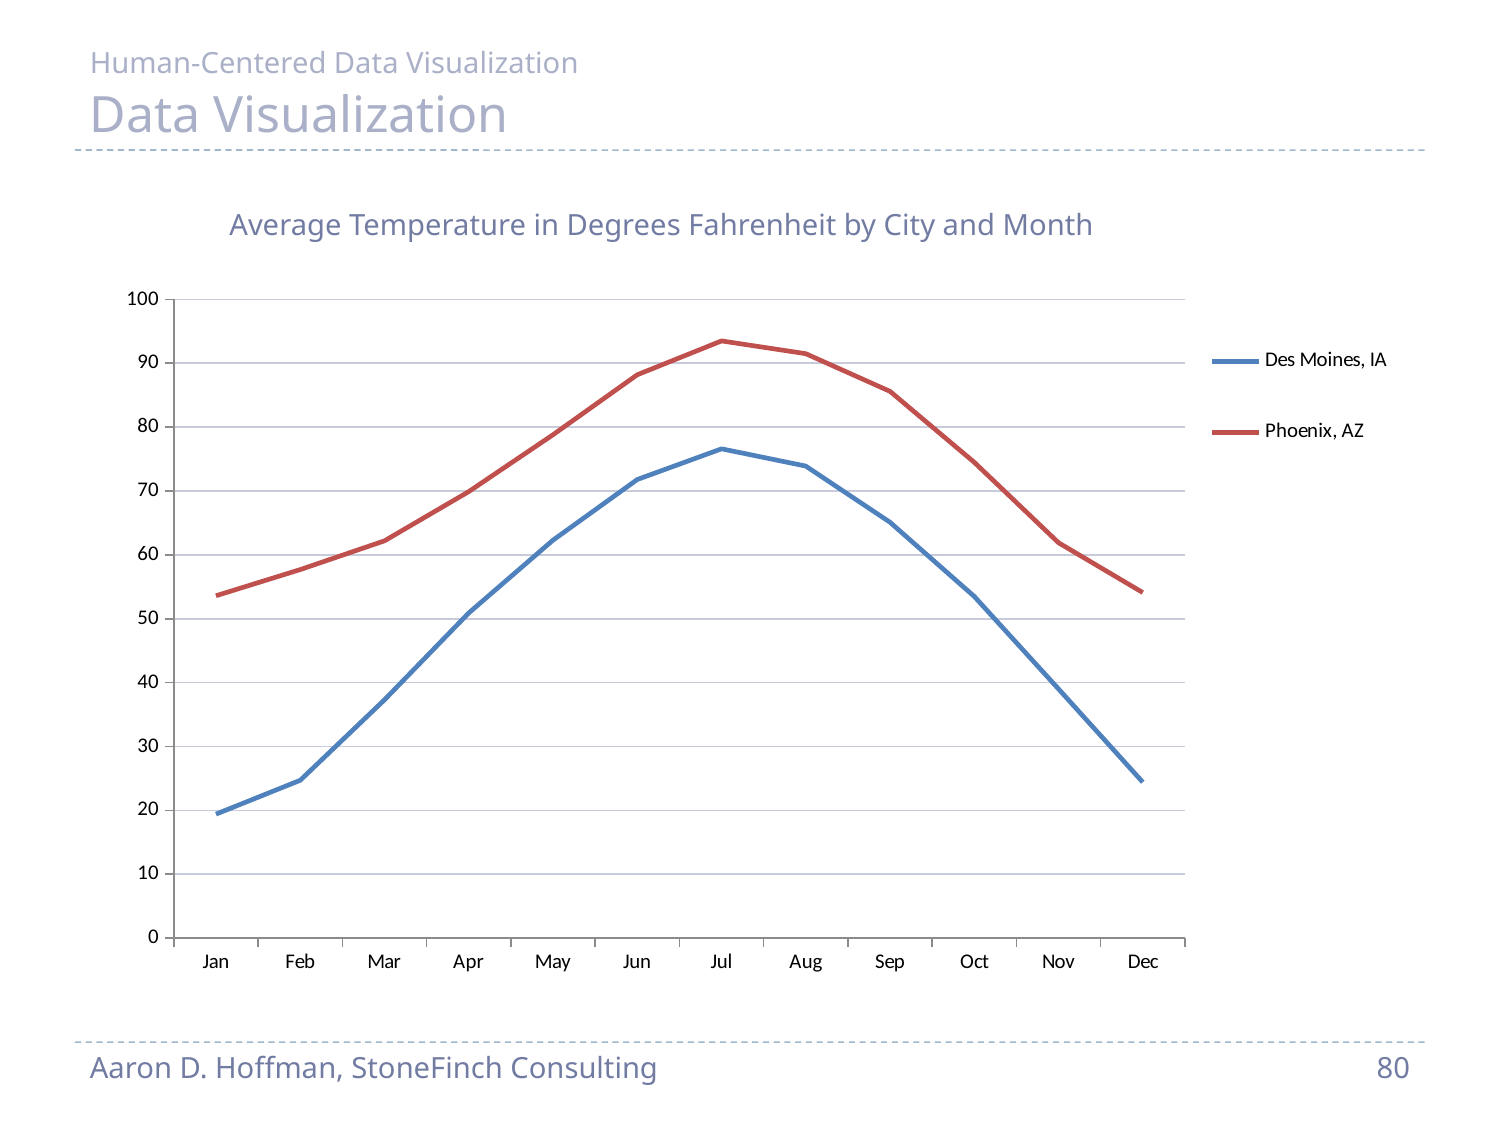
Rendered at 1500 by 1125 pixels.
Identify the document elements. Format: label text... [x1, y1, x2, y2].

title Data Visualization [75, 75, 1425, 150]
text_box Average Temperature in Degrees Fahrenheit by City and Month [214, 199, 1109, 249]
chart [99, 274, 1413, 988]
list Human-Centered Data Visualization [75, 37, 1425, 75]
footer Aaron D. Hoffman, StoneFinch Consulting [75, 1042, 1025, 1103]
slide_number 80 [1312, 1042, 1425, 1103]
